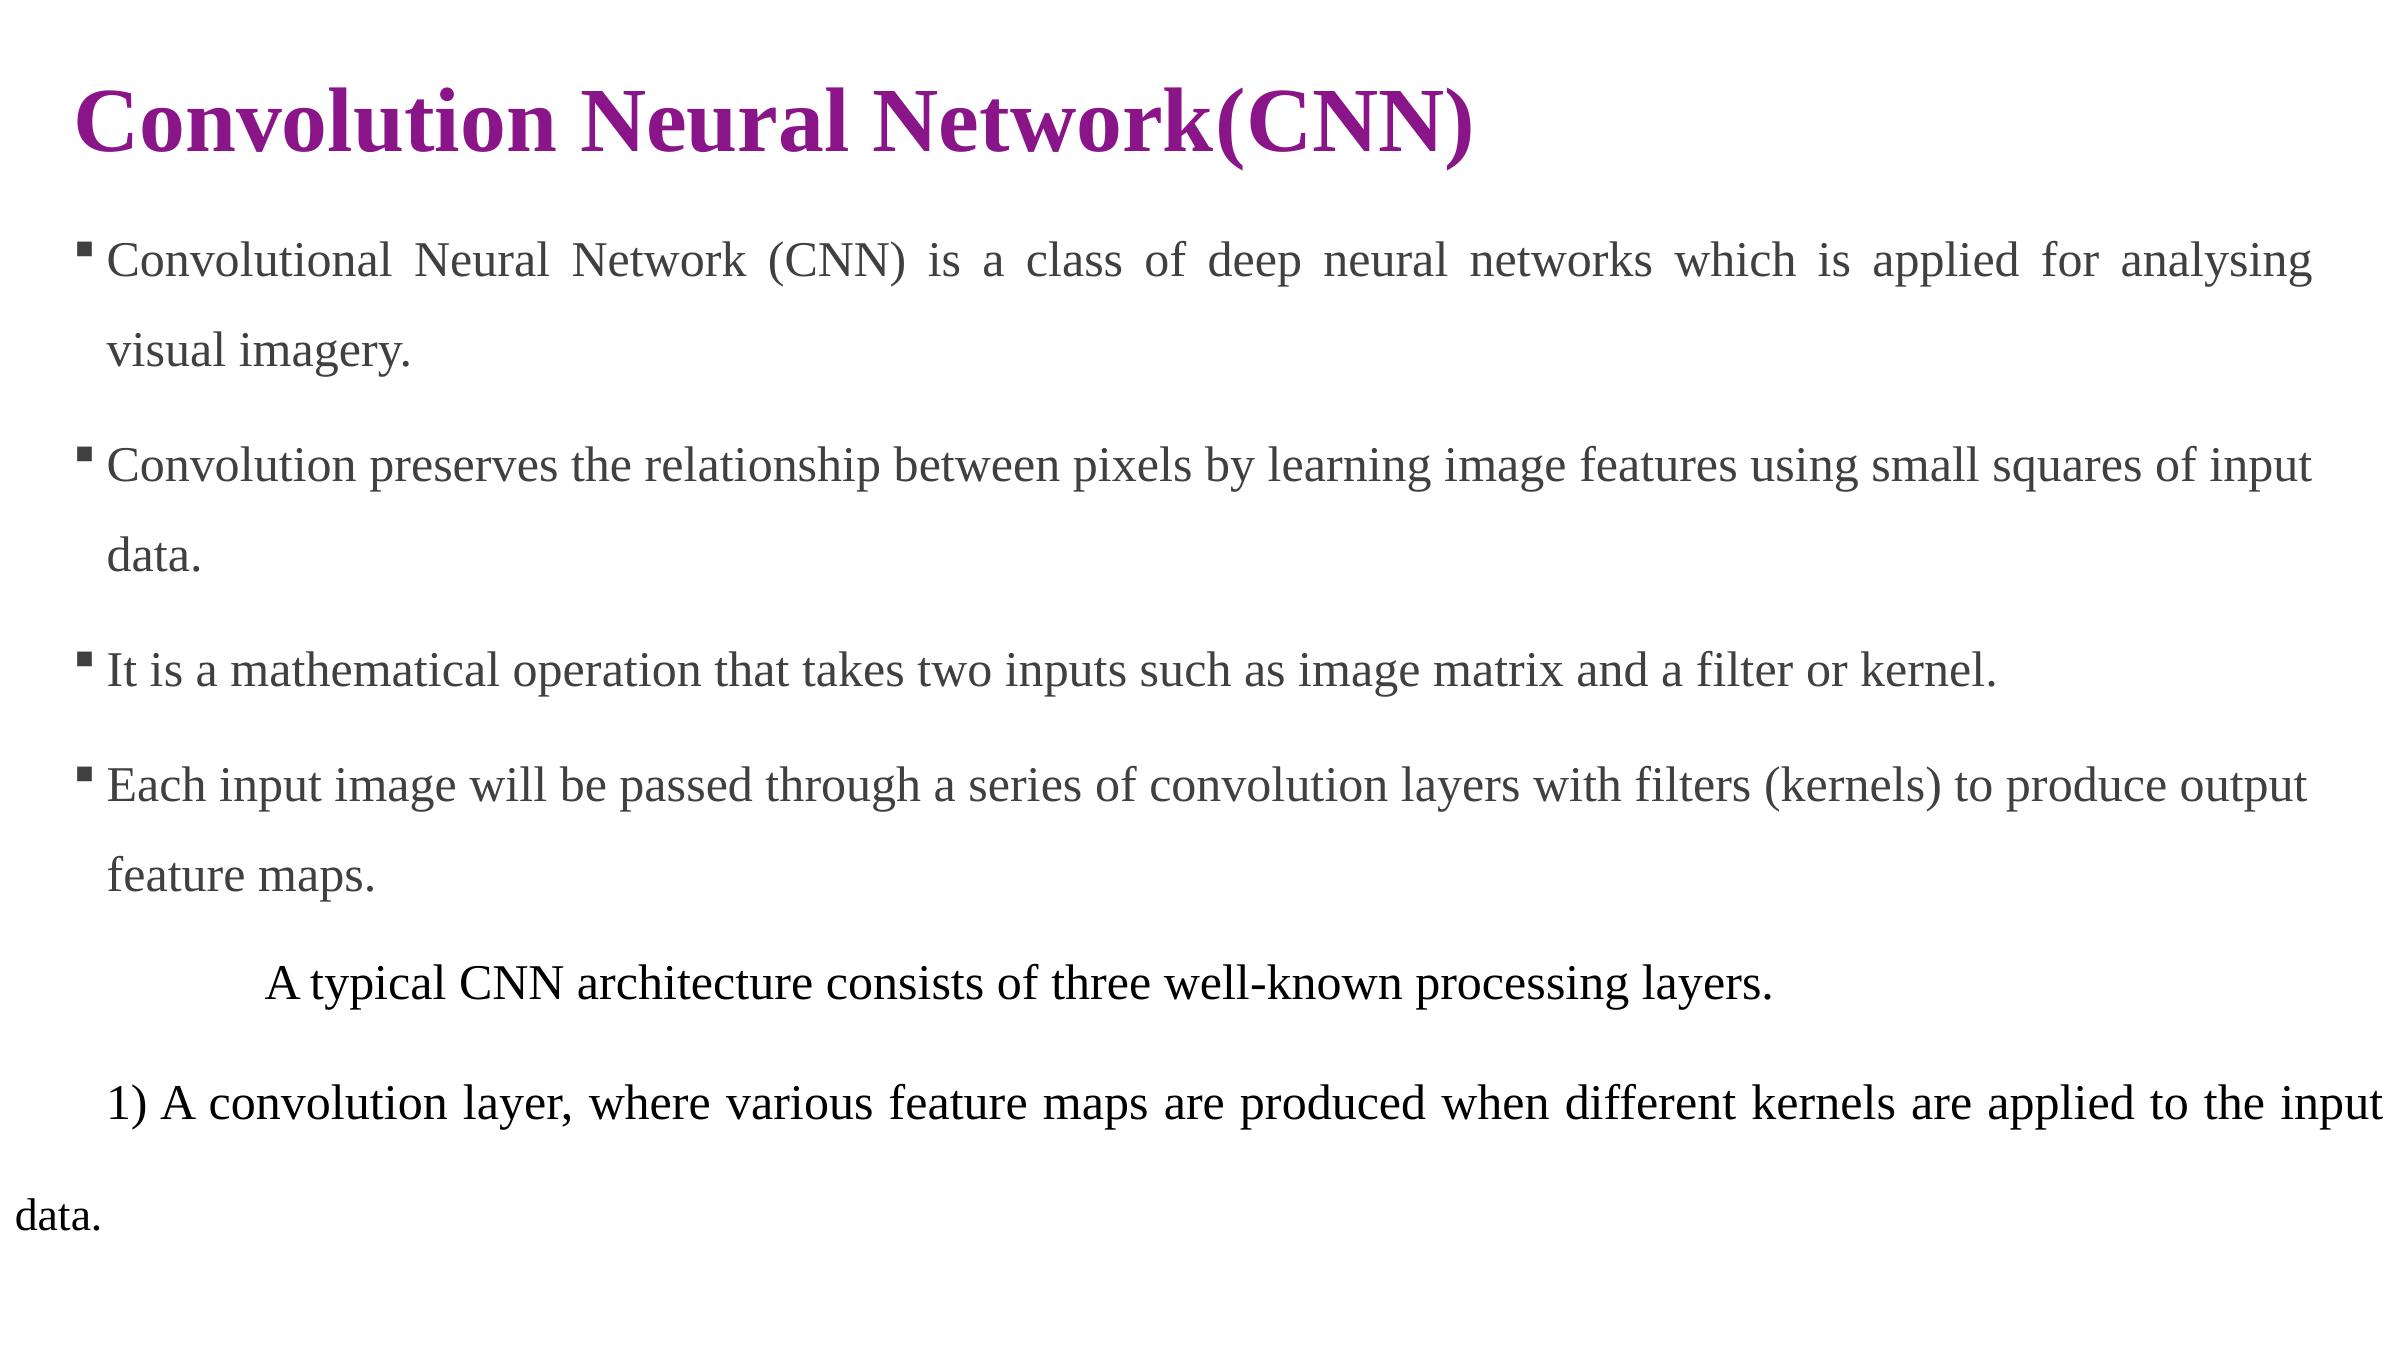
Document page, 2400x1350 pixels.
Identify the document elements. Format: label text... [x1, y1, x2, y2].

text_box A typical CNN architecture consists of three well-known processing layers. 1) A convolution layer, where various feature maps are produced when different kernels are applied to the input data. [0, 881, 2400, 1247]
list Convolution Neural Network(CNN) Convolutional Neural Network (CNN) is a class of deep neural networks which is applied for analysing visual imagery. Convolution preserves the relationship between pixels by learning image features using small squares of input data. It is a mathematical operation that takes two inputs such as image matrix and a filter or kernel. Each input image will be passed through a series of convolution layers with filters (kernels) to produce output feature maps. [62, 66, 2325, 881]
